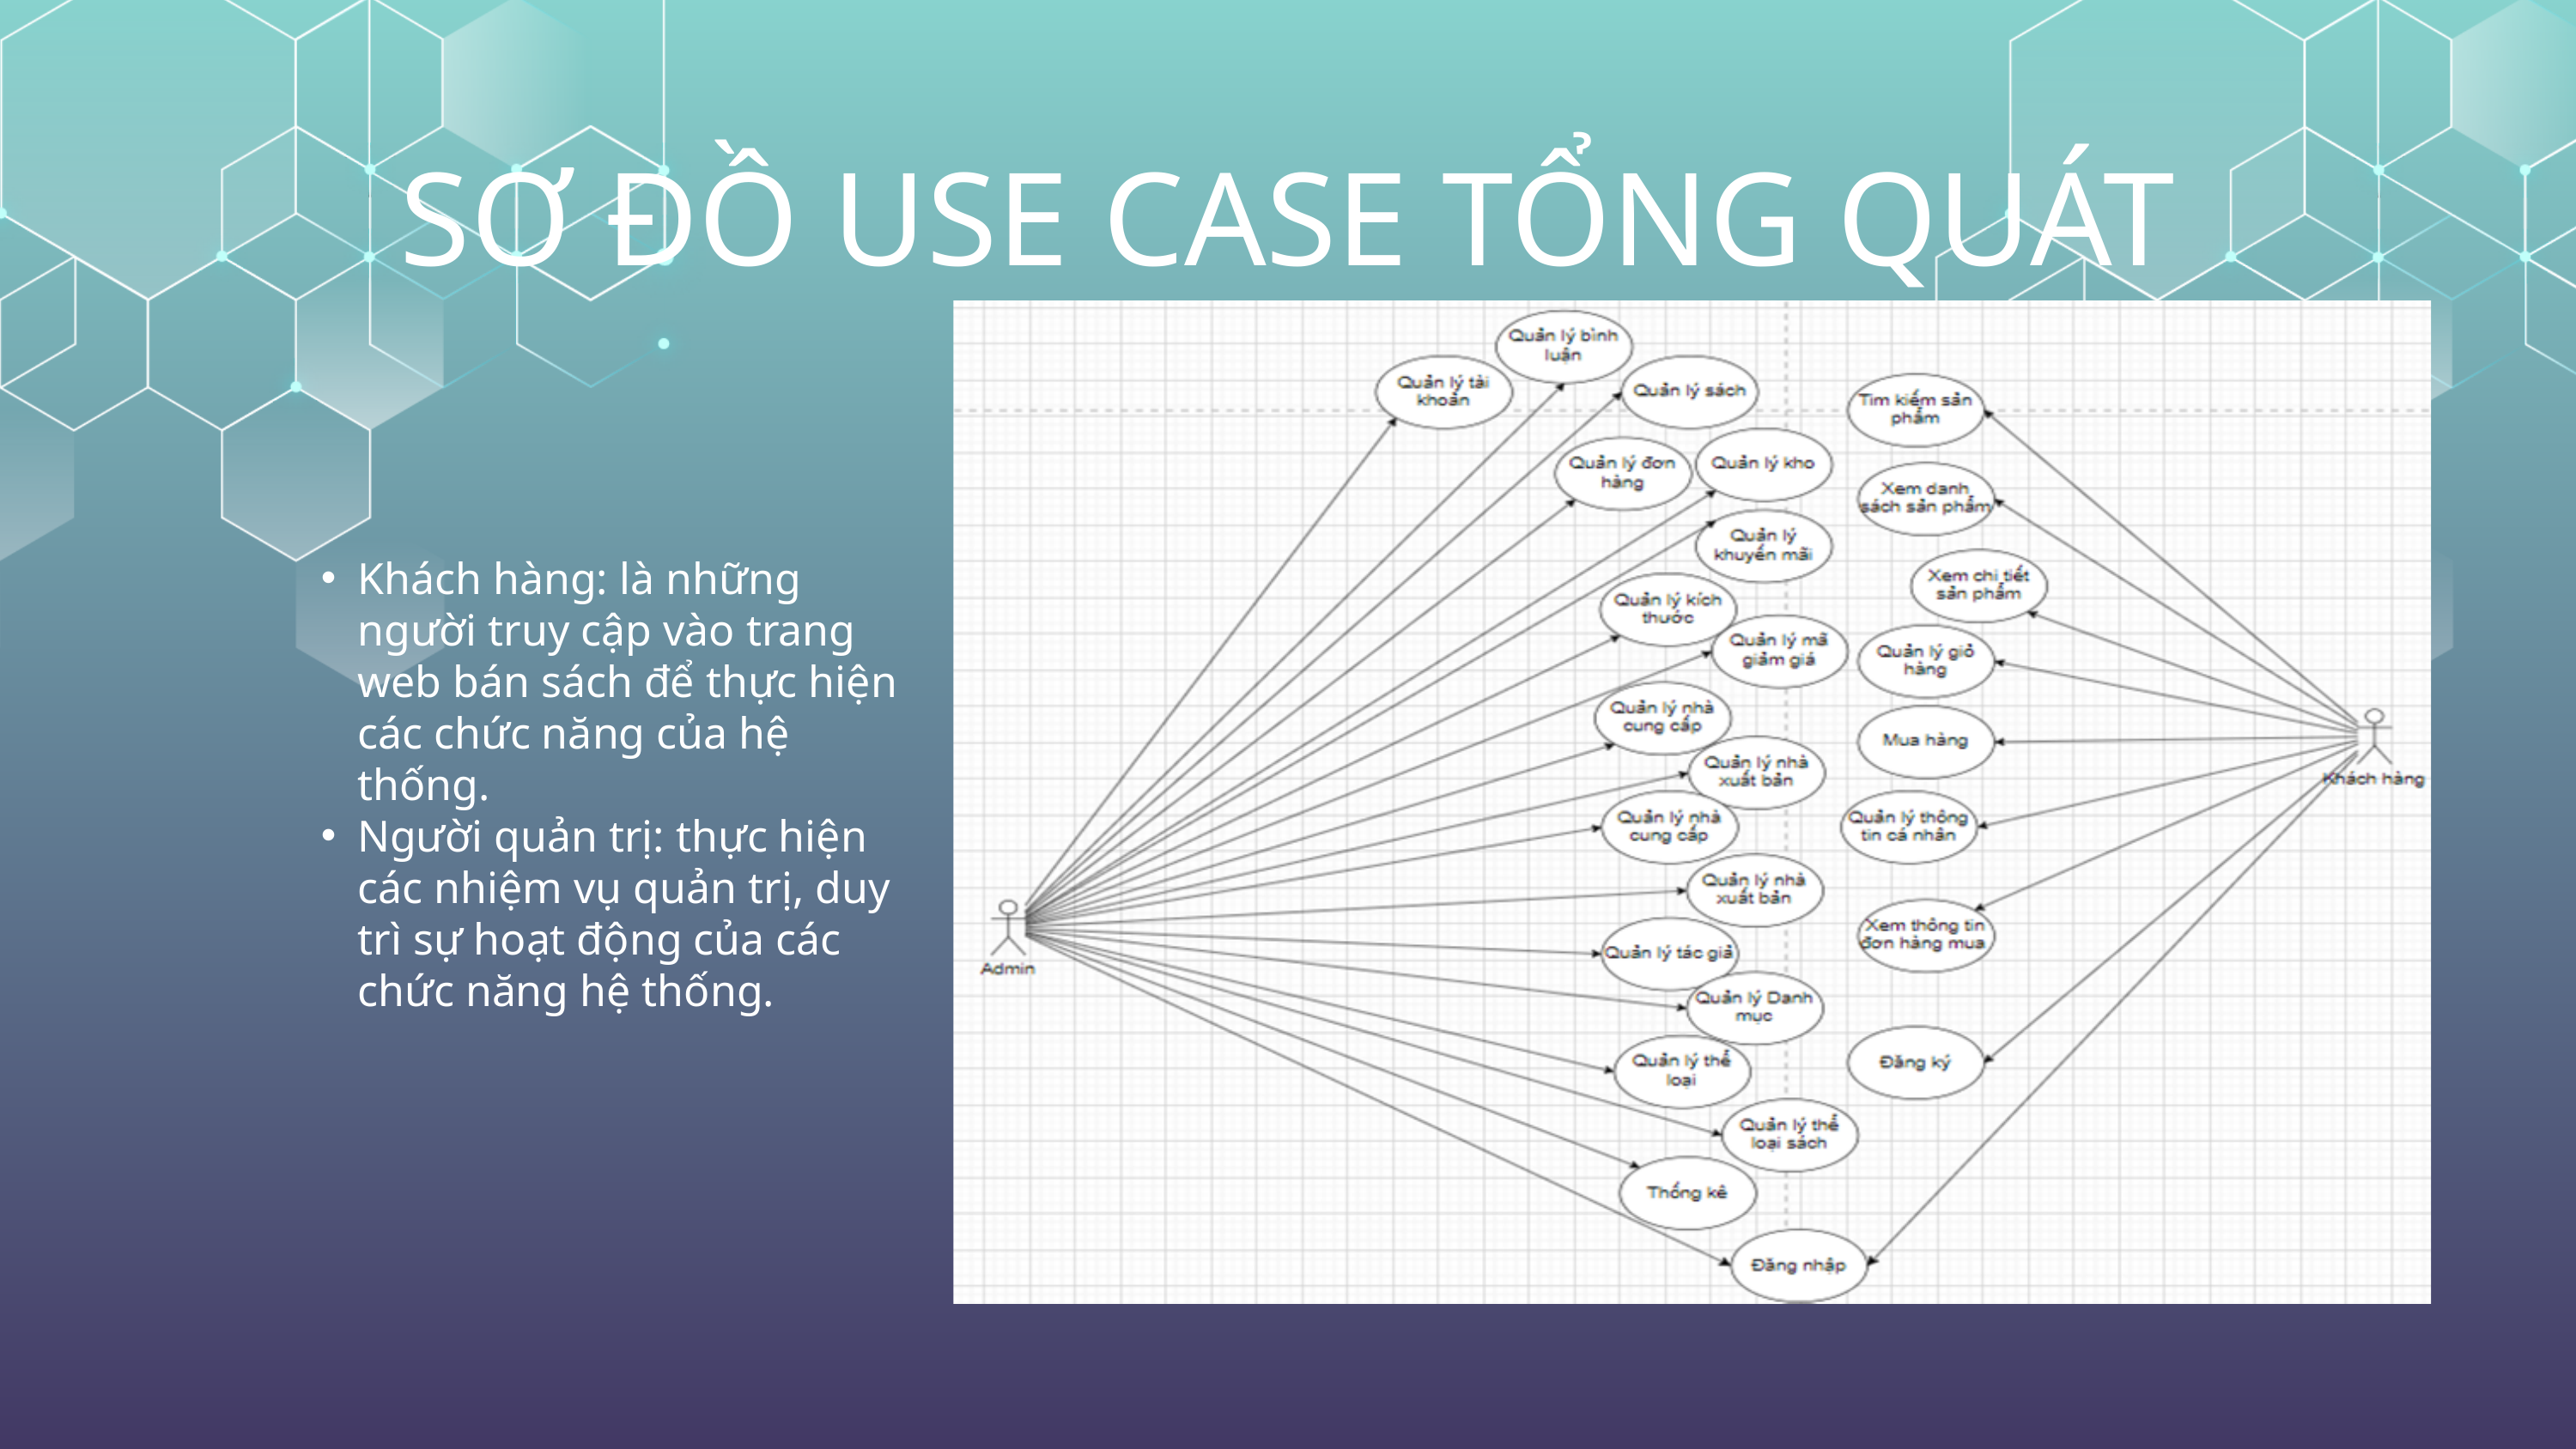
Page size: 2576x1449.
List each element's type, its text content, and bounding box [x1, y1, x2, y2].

text_box [953, 300, 2432, 1304]
text_box Khách hàng: là những người truy cập vào trang web bán sách để thực hiện các chức năng của hệ thống. Người quản trị: thực hiện các nhiệm vụ quản trị, duy trì sự hoạt động của các chức năng hệ thống. [284, 551, 906, 1016]
text_box SƠ ĐỒ USE CASE TỔNG QUÁT [165, 136, 2411, 292]
text_box [0, 0, 718, 692]
text_box [1861, 0, 2576, 692]
